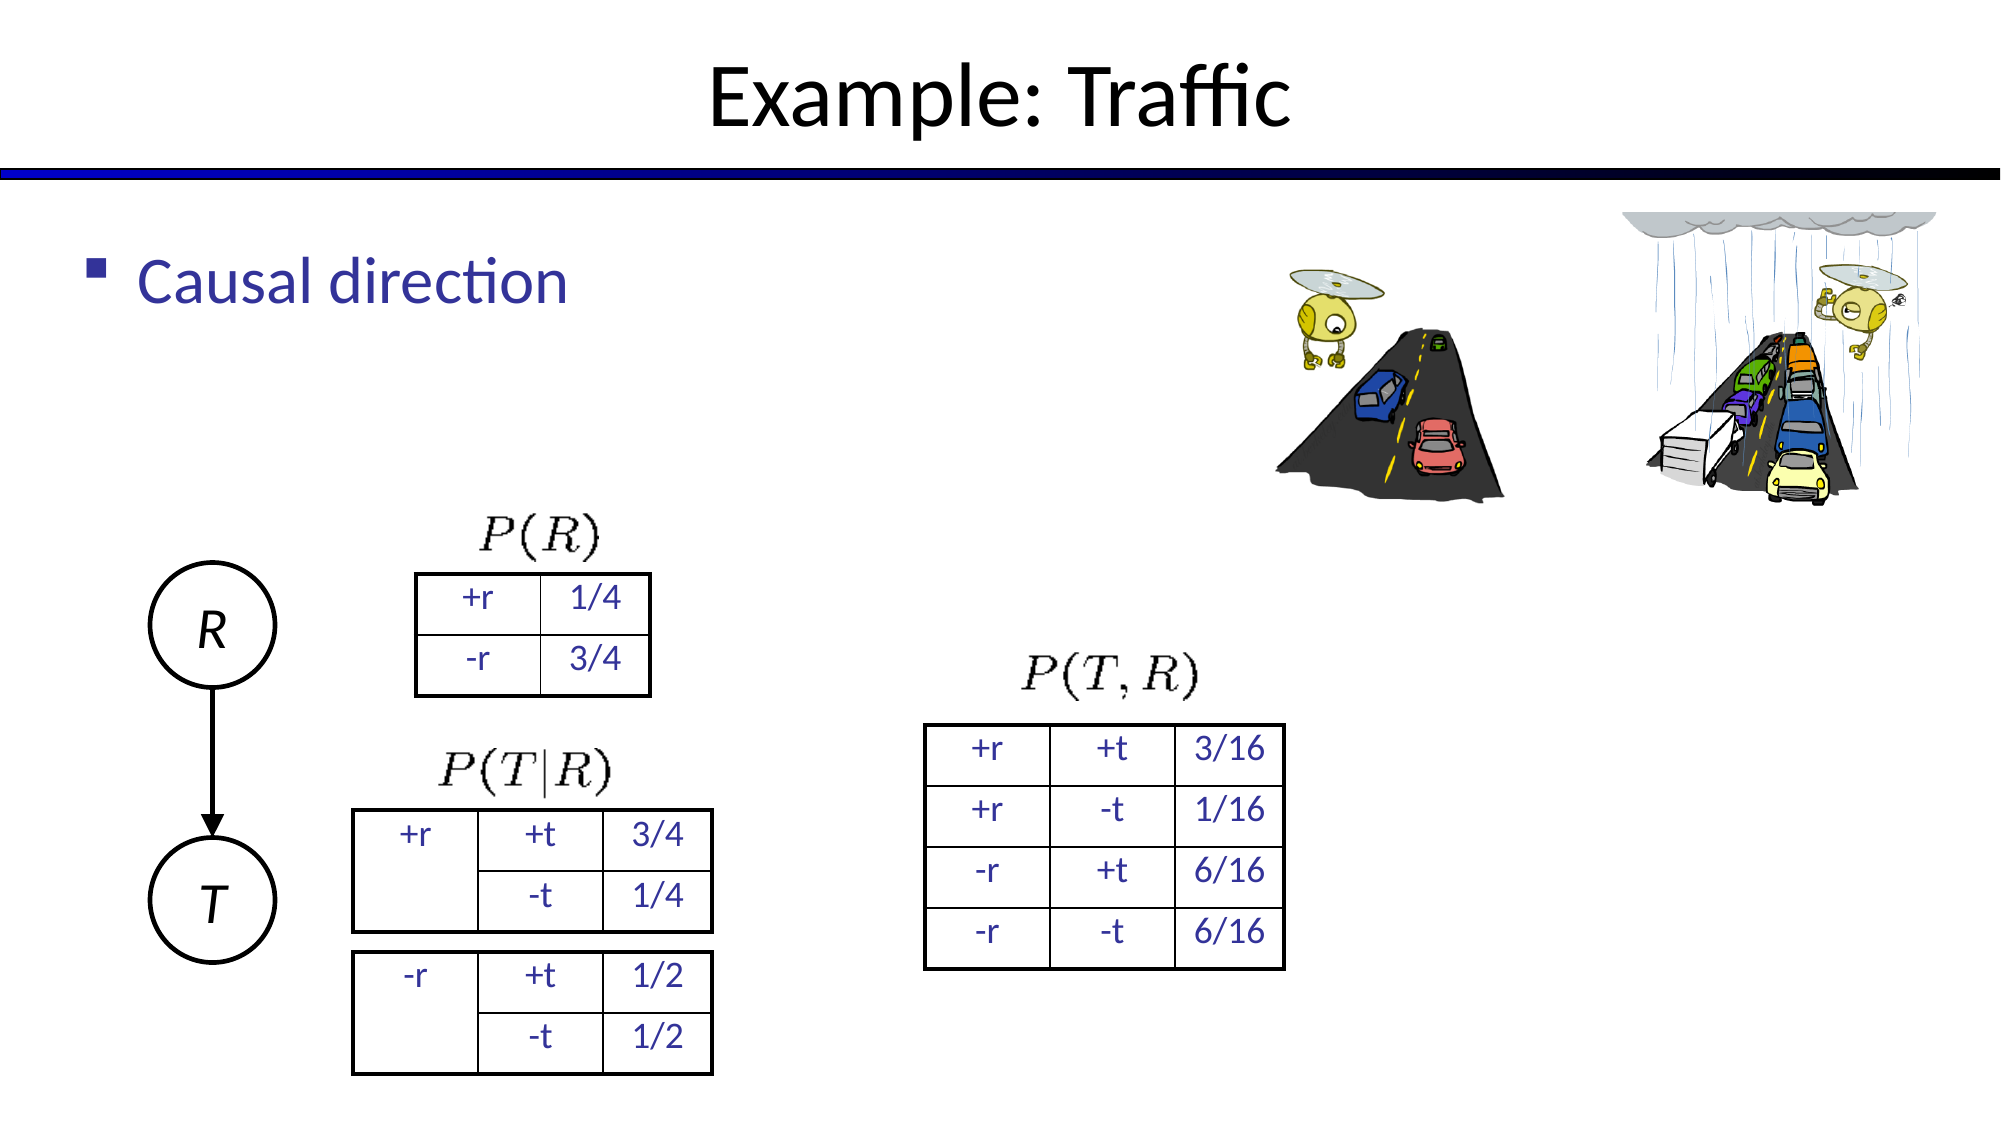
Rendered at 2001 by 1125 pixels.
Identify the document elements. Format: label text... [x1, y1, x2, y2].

table_cell +t [1051, 848, 1174, 907]
table_cell 6/16 [1176, 909, 1282, 967]
table_cell +r [927, 787, 1049, 846]
table_cell -r [418, 636, 540, 694]
table_header +r [418, 576, 540, 634]
table_cell -t [479, 1014, 602, 1072]
table_cell -r [927, 909, 1049, 967]
table_header +t [1051, 727, 1174, 785]
table_cell 1/16 [1176, 787, 1282, 846]
table_cell -t [479, 872, 602, 930]
table_cell 6/16 [1176, 848, 1282, 907]
table_header 1/4 [541, 576, 648, 634]
list Causal direction [66, 228, 1934, 1006]
text_box R [150, 562, 276, 688]
table_cell 3/4 [541, 636, 648, 694]
picture [1019, 651, 1200, 701]
table_header +r [927, 727, 1049, 785]
table_cell -t [1051, 787, 1174, 846]
table_header 3/4 [604, 812, 710, 870]
table_header -r [355, 954, 477, 1072]
table_header +r [355, 812, 477, 930]
table_cell -t [1051, 909, 1174, 967]
title Example: Traffic [0, 0, 2000, 184]
table_header +t [479, 812, 602, 870]
table_cell 1/2 [604, 1014, 710, 1072]
picture [437, 747, 612, 800]
table_header 3/16 [1176, 727, 1282, 785]
picture [1249, 212, 1987, 522]
table_header +t [479, 954, 602, 1012]
text_box T [150, 837, 276, 963]
table_cell -r [927, 848, 1049, 907]
picture [478, 512, 600, 562]
table_cell 1/4 [604, 872, 710, 930]
table_header 1/2 [604, 954, 710, 1012]
